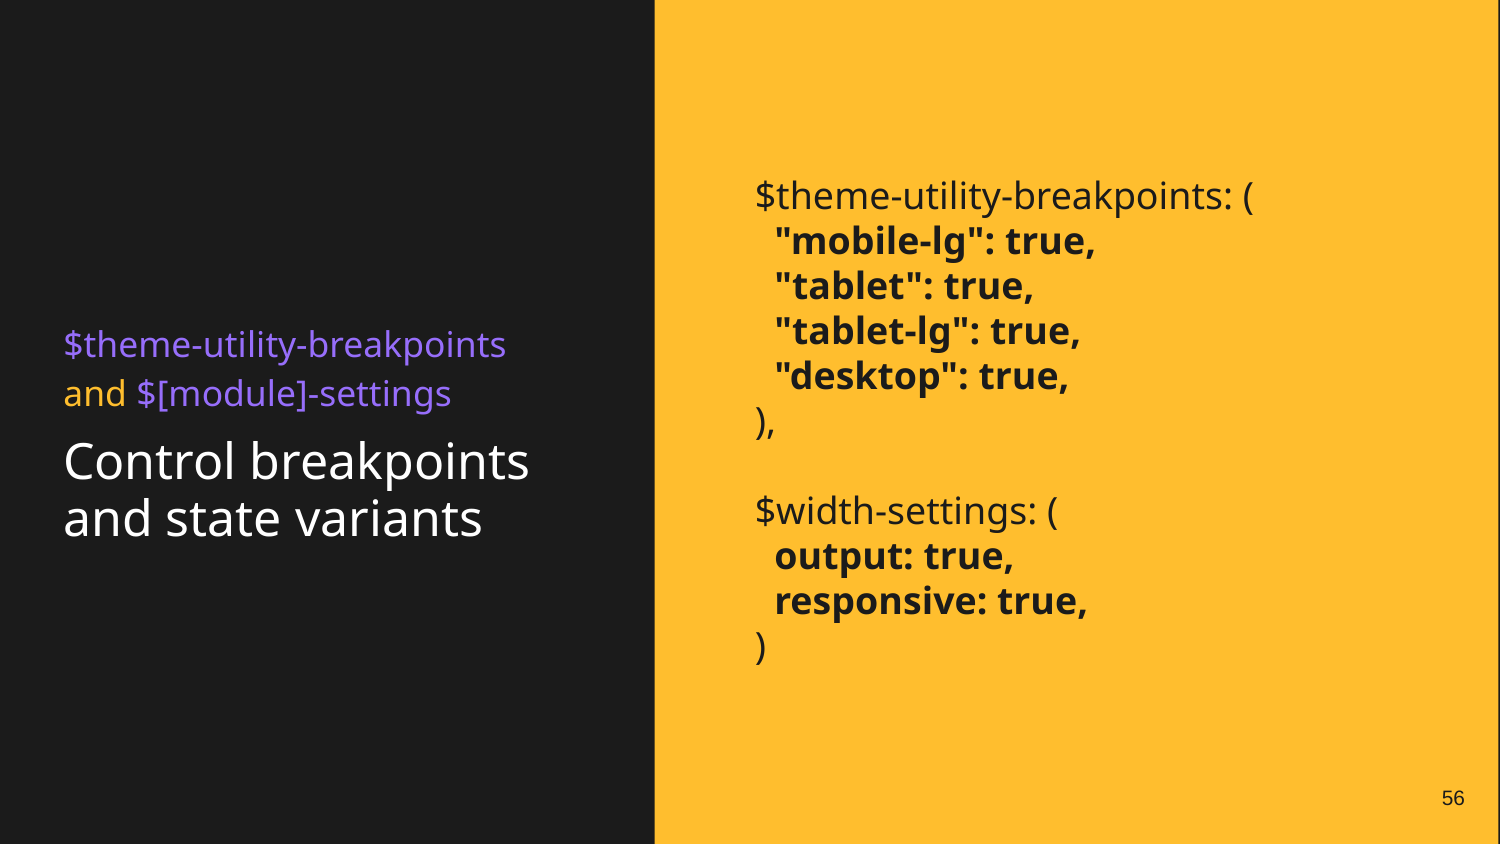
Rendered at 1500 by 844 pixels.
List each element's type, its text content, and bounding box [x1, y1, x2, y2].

slide_number ‹#› [1389, 764, 1480, 830]
title $theme-utility-breakpoints and $[module]-settings [48, 110, 684, 429]
list Control breakpoints and state variants [48, 418, 615, 776]
list $theme-utility-breakpoints: ( "mobile-lg": true, "tablet": true, "tablet-lg": true, "desktop": true, ), $width-settings: ( output: true, responsive: true, ) [739, 64, 1474, 776]
